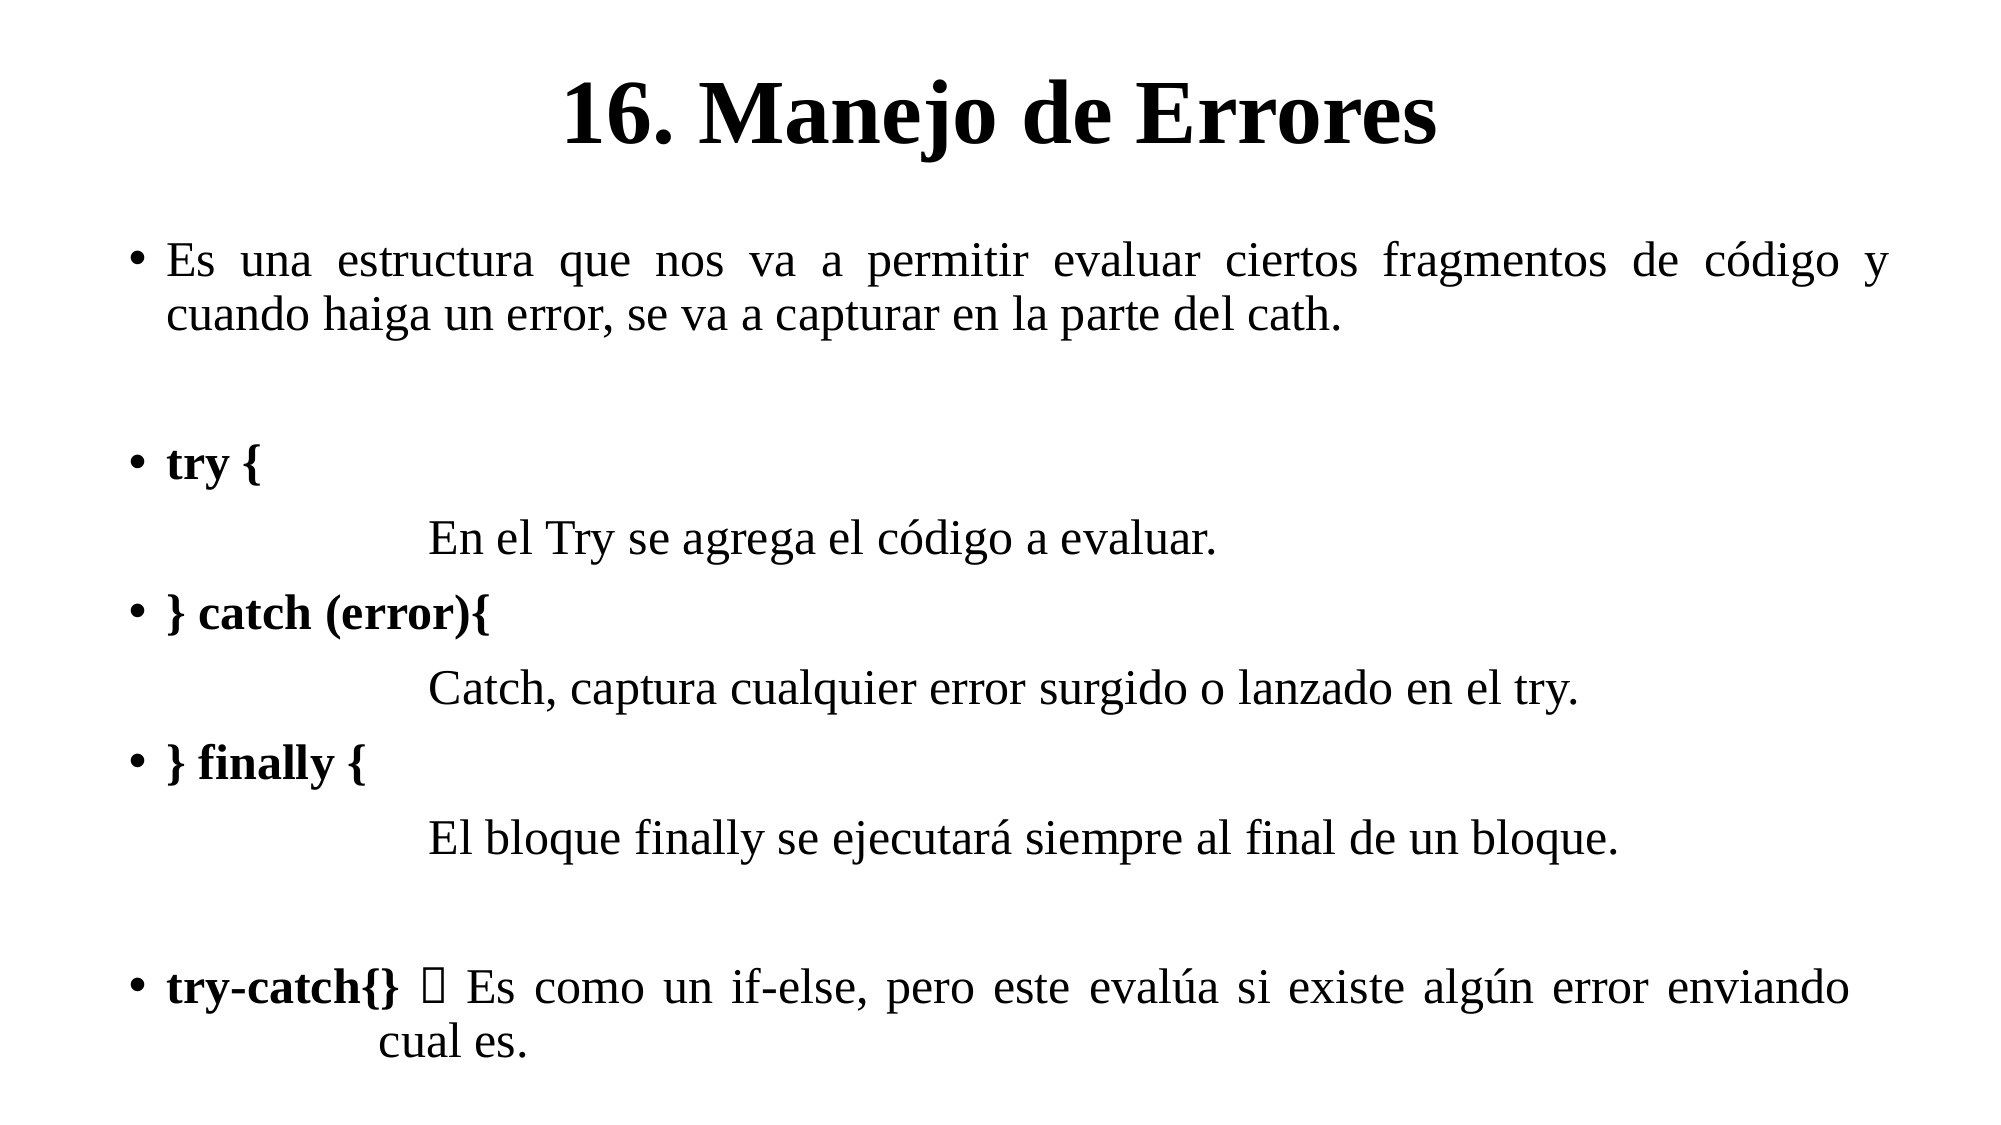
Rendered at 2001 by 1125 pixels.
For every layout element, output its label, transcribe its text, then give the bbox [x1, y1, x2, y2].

title 16. Manejo de Errores [137, 59, 1863, 225]
list Es una estructura que nos va a permitir evaluar ciertos fragmentos de código y cuando haiga un error, se va a capturar en la parte del cath. try { En el Try se agrega el código a evaluar. } catch (error){ Catch, captura cualquier error surgido o lanzado en el try. } finally { El bloque finally se ejecutará siempre al final de un bloque. try-catch{}  Es como un if-else, pero este evalúa si existe algún error enviando cual es. [113, 225, 1907, 1051]
